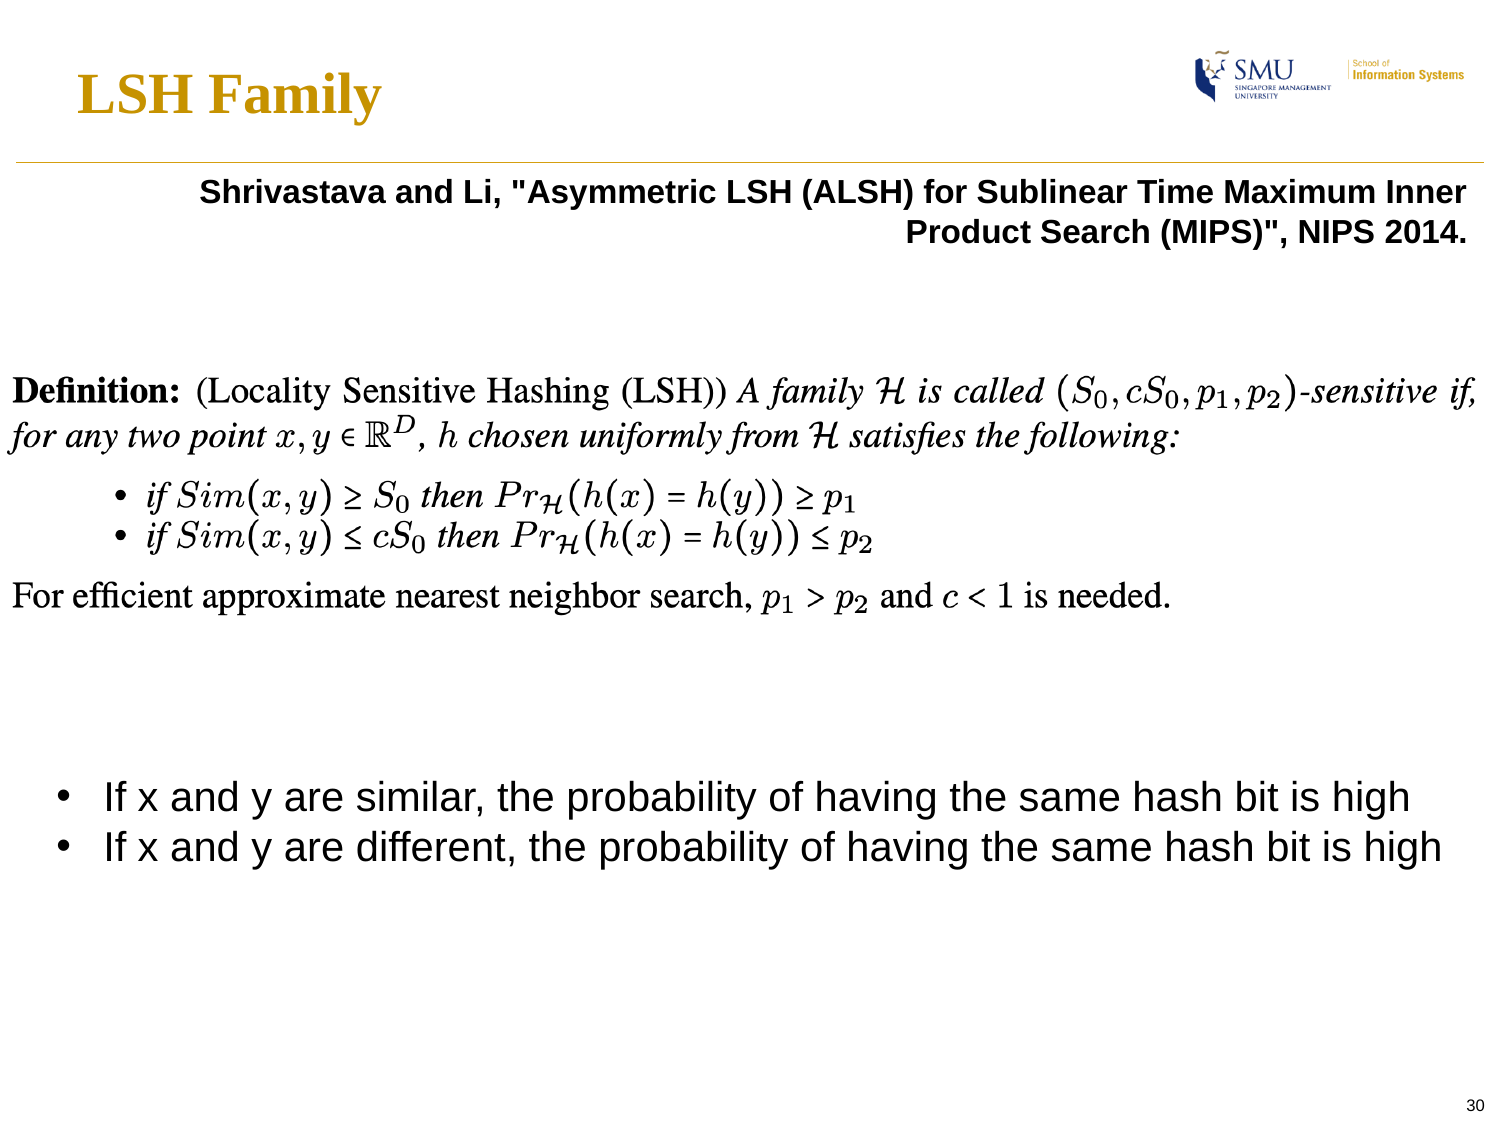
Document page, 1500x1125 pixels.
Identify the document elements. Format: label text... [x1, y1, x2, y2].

slide_number 30 [1287, 1087, 1500, 1125]
picture [0, 362, 1500, 626]
text_box If x and y are similar, the probability of having the same hash bit is high If x and y are different, the probability of having the same hash bit is high [41, 762, 1459, 878]
picture [1175, 29, 1484, 122]
title LSH Family [62, 47, 1138, 133]
text_box Shrivastava and Li, "Asymmetric LSH (ALSH) for Sublinear Time Maximum Inner Product Search (MIPS)", NIPS 2014. [170, 162, 1484, 258]
